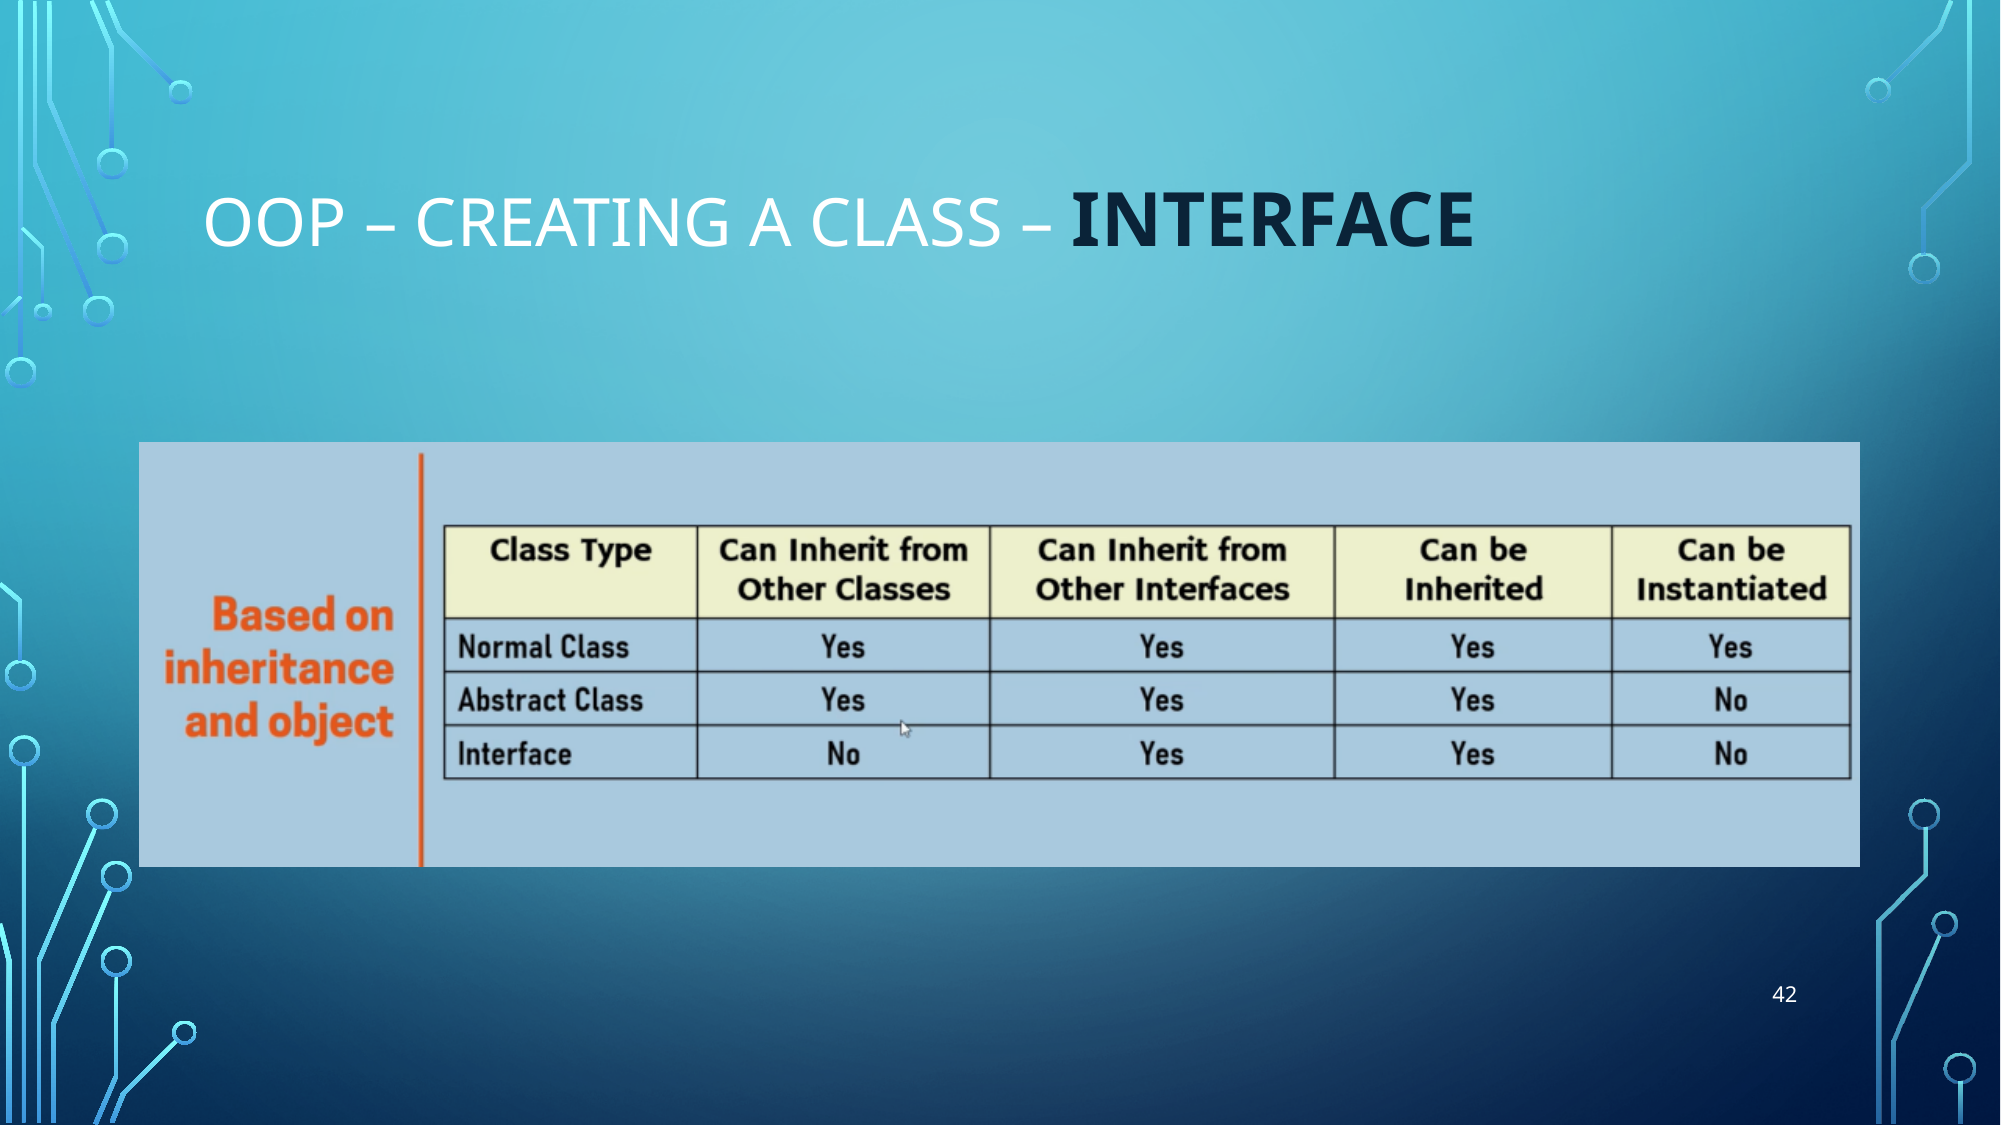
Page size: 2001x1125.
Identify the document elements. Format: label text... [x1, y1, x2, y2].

slide_number 42 [1685, 965, 1813, 1025]
title OOP – creating a class – interface [187, 101, 1813, 344]
picture [139, 442, 1861, 867]
